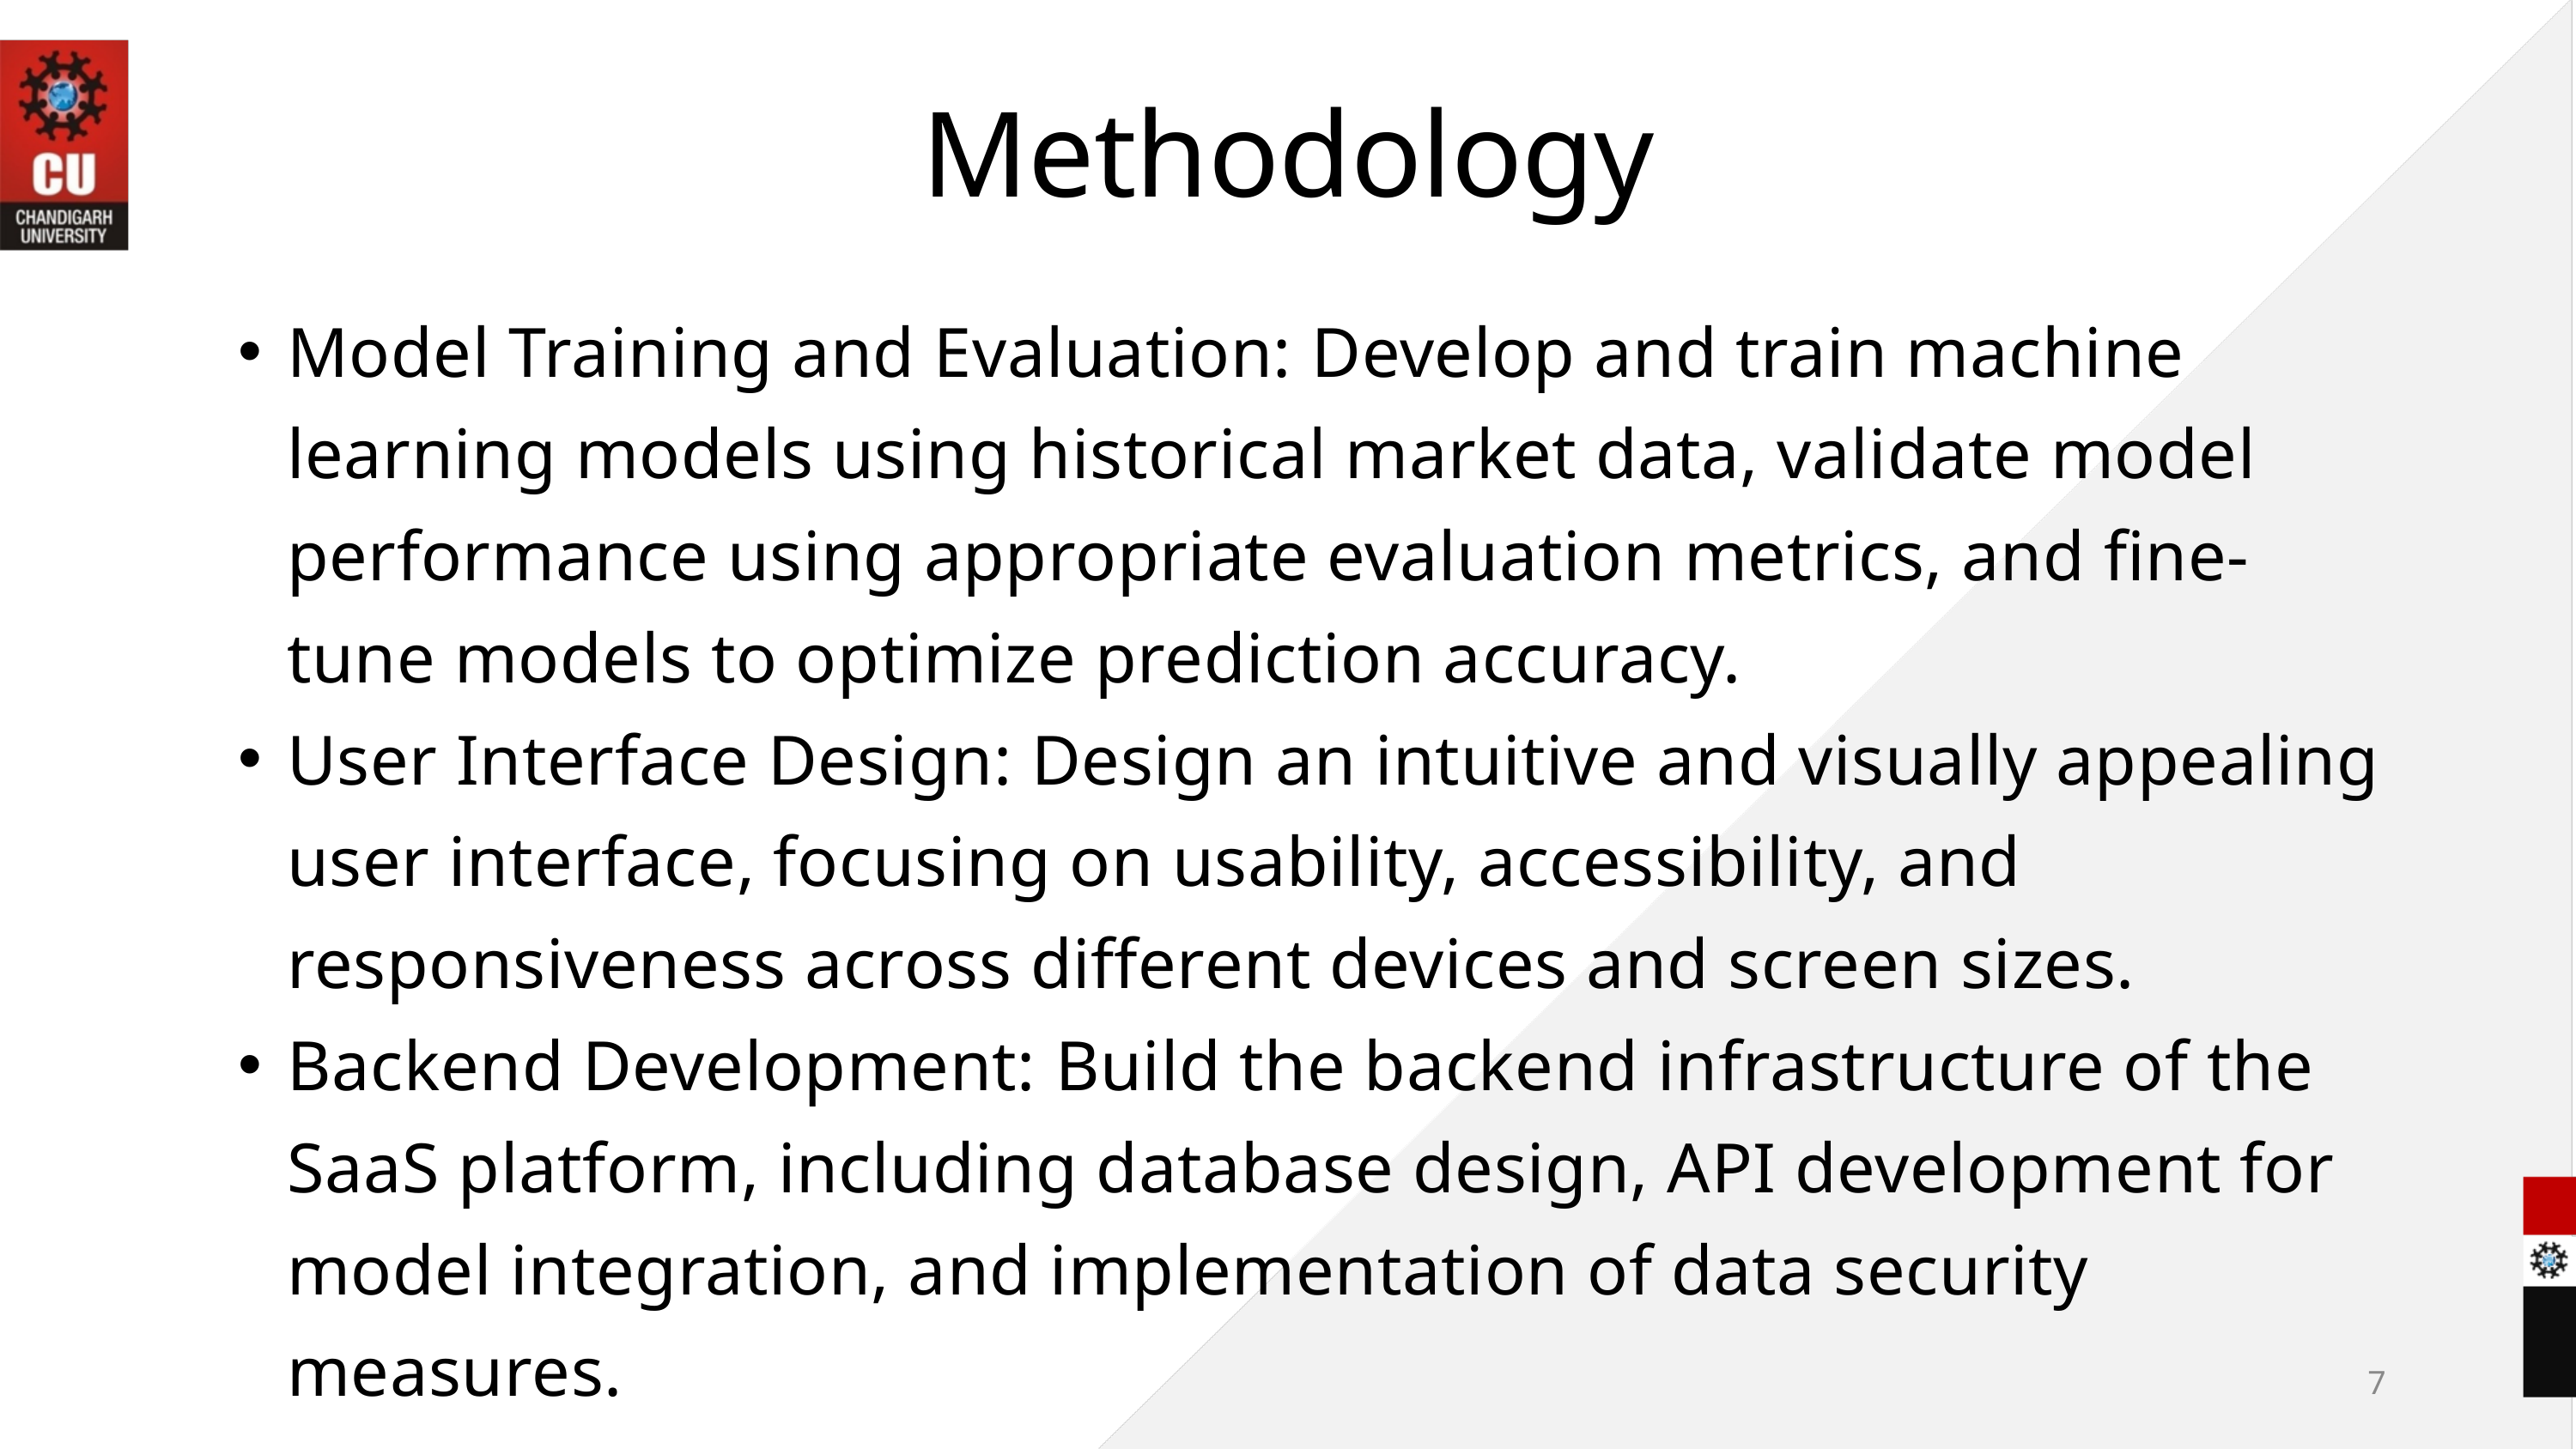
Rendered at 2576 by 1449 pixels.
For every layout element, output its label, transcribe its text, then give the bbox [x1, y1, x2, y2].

text_box [0, 0, 2576, 1449]
text_box Model Training and Evaluation: Develop and train machine learning models using historical market data, validate model performance using appropriate evaluation metrics, and fine-tune models to optimize prediction accuracy. User Interface Design: Design an intuitive and visually appealing user interface, focusing on usability, accessibility, and responsiveness across different devices and screen sizes. Backend Development: Build the backend infrastructure of the SaaS platform, including database design, API development for model integration, and implementation of data security measures. [190, 288, 2386, 1410]
text_box Methodology [190, 93, 2386, 221]
